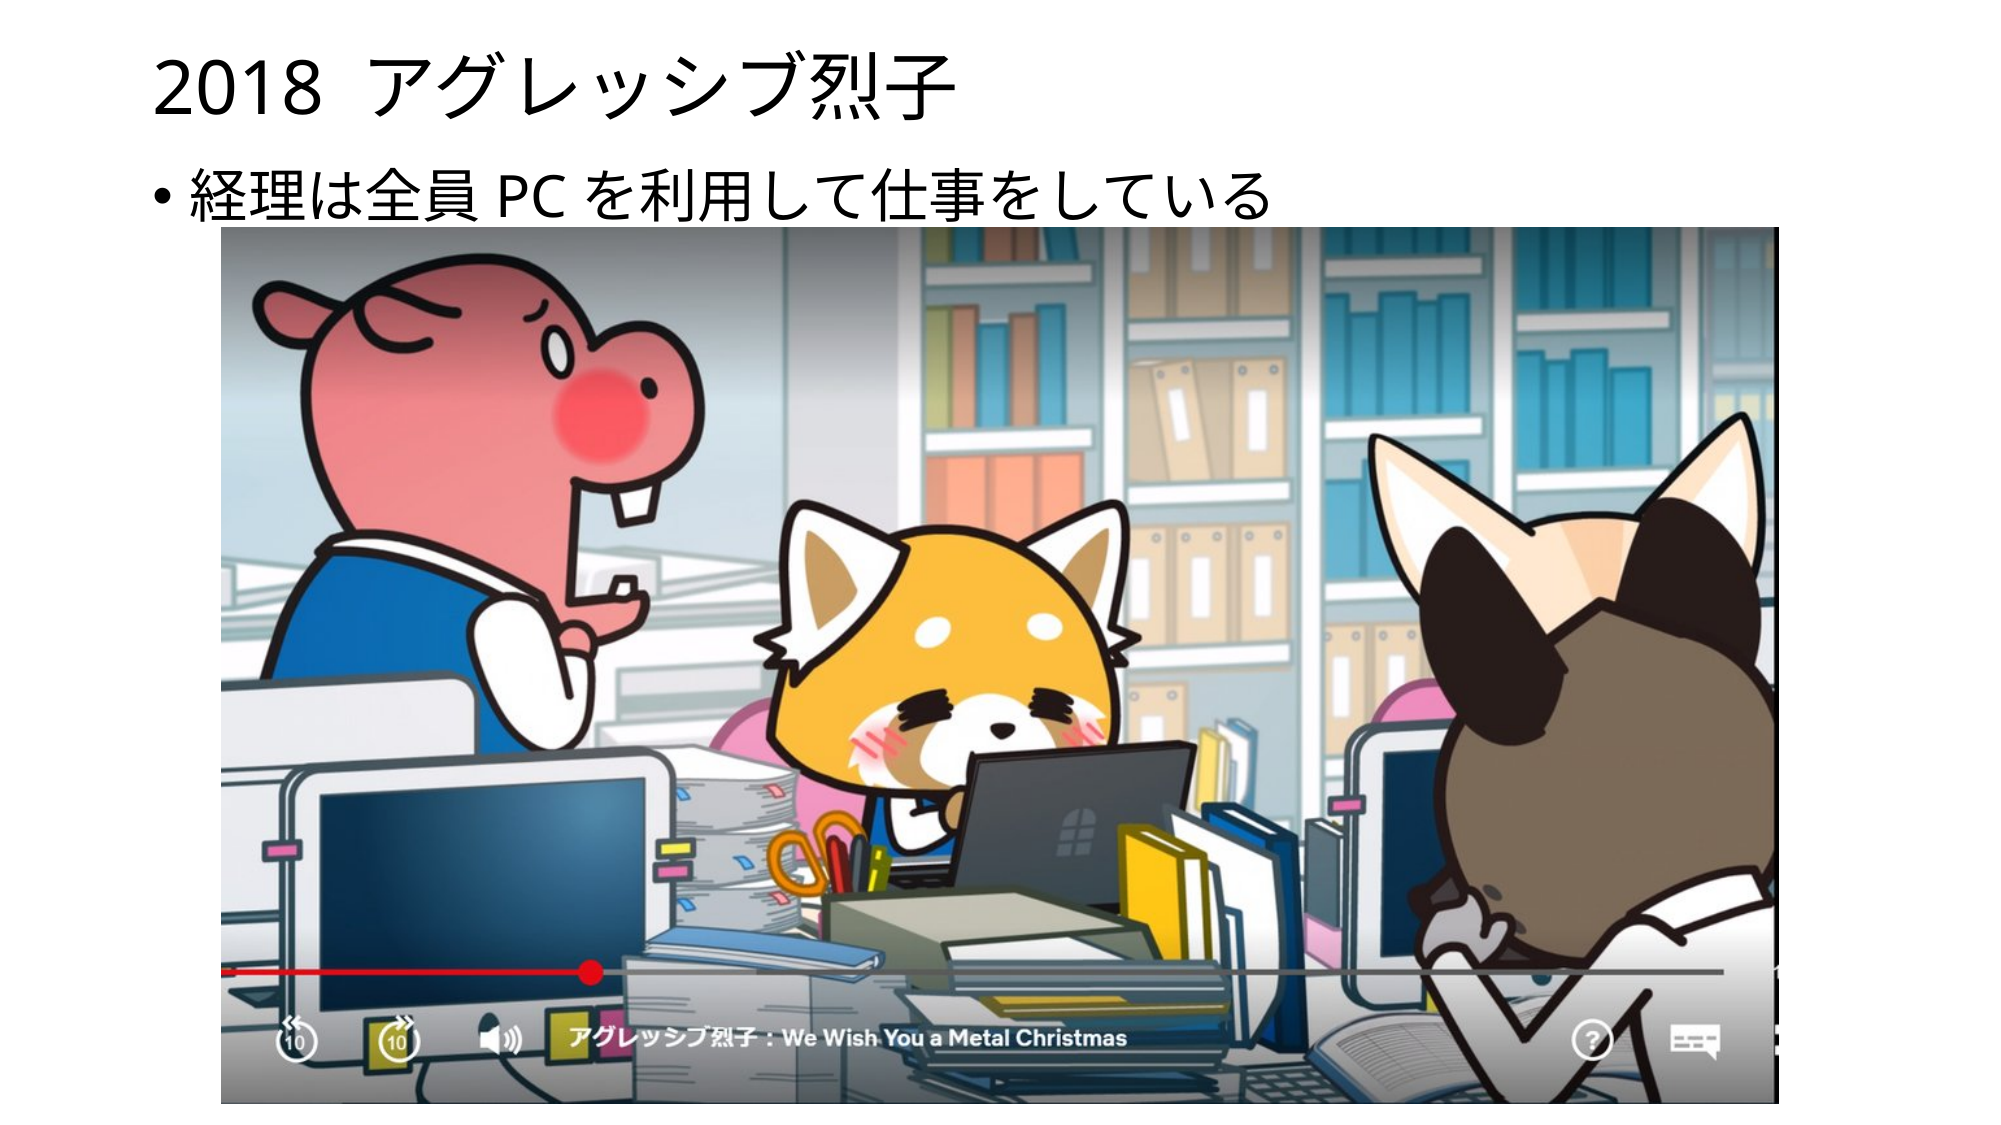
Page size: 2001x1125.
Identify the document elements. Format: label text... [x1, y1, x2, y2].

title 2018 アグレッシブ烈子 [137, 37, 1863, 144]
picture [221, 227, 1779, 1104]
list 経理は全員PCを利用して仕事をしている [137, 160, 1863, 1088]
